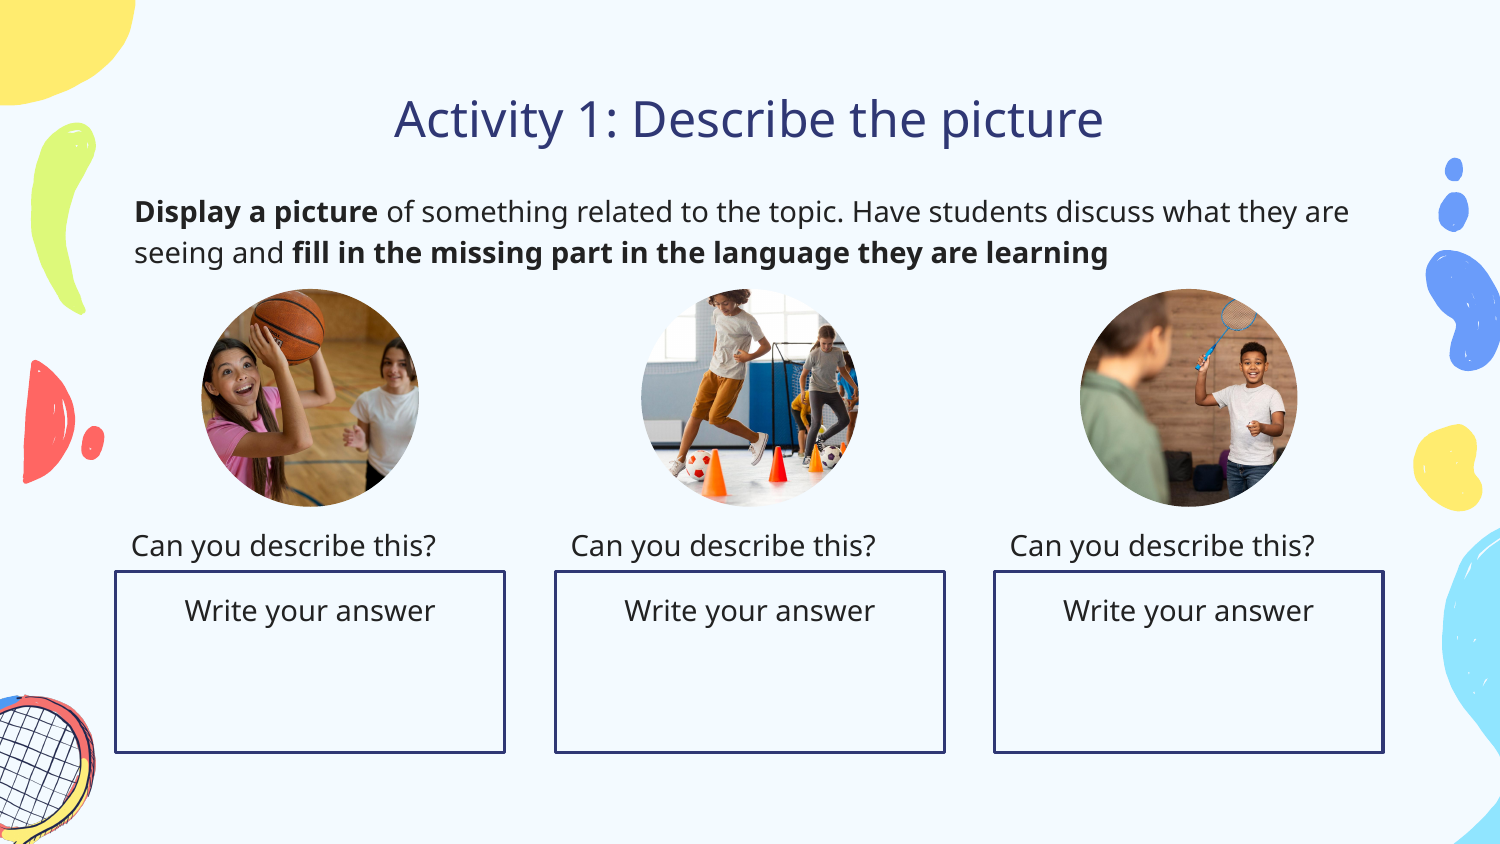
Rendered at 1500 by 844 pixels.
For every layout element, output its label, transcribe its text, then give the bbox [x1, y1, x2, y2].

picture [640, 288, 859, 507]
list Can you describe this? [115, 506, 505, 571]
list Can you describe this? [555, 506, 945, 571]
text_box Write your answer [994, 571, 1384, 753]
picture [1079, 288, 1298, 507]
text_box Write your answer [555, 571, 945, 753]
list Can you describe this? [994, 506, 1383, 571]
title Activity 1: Describe the picture [118, 72, 1382, 167]
text_box Write your answer [115, 571, 505, 753]
picture [0, 682, 115, 844]
picture [201, 288, 420, 507]
list Display a picture of something related to the topic. Have students discuss what they are seeing and fill in the missing part in the language they are learning [119, 173, 1383, 276]
